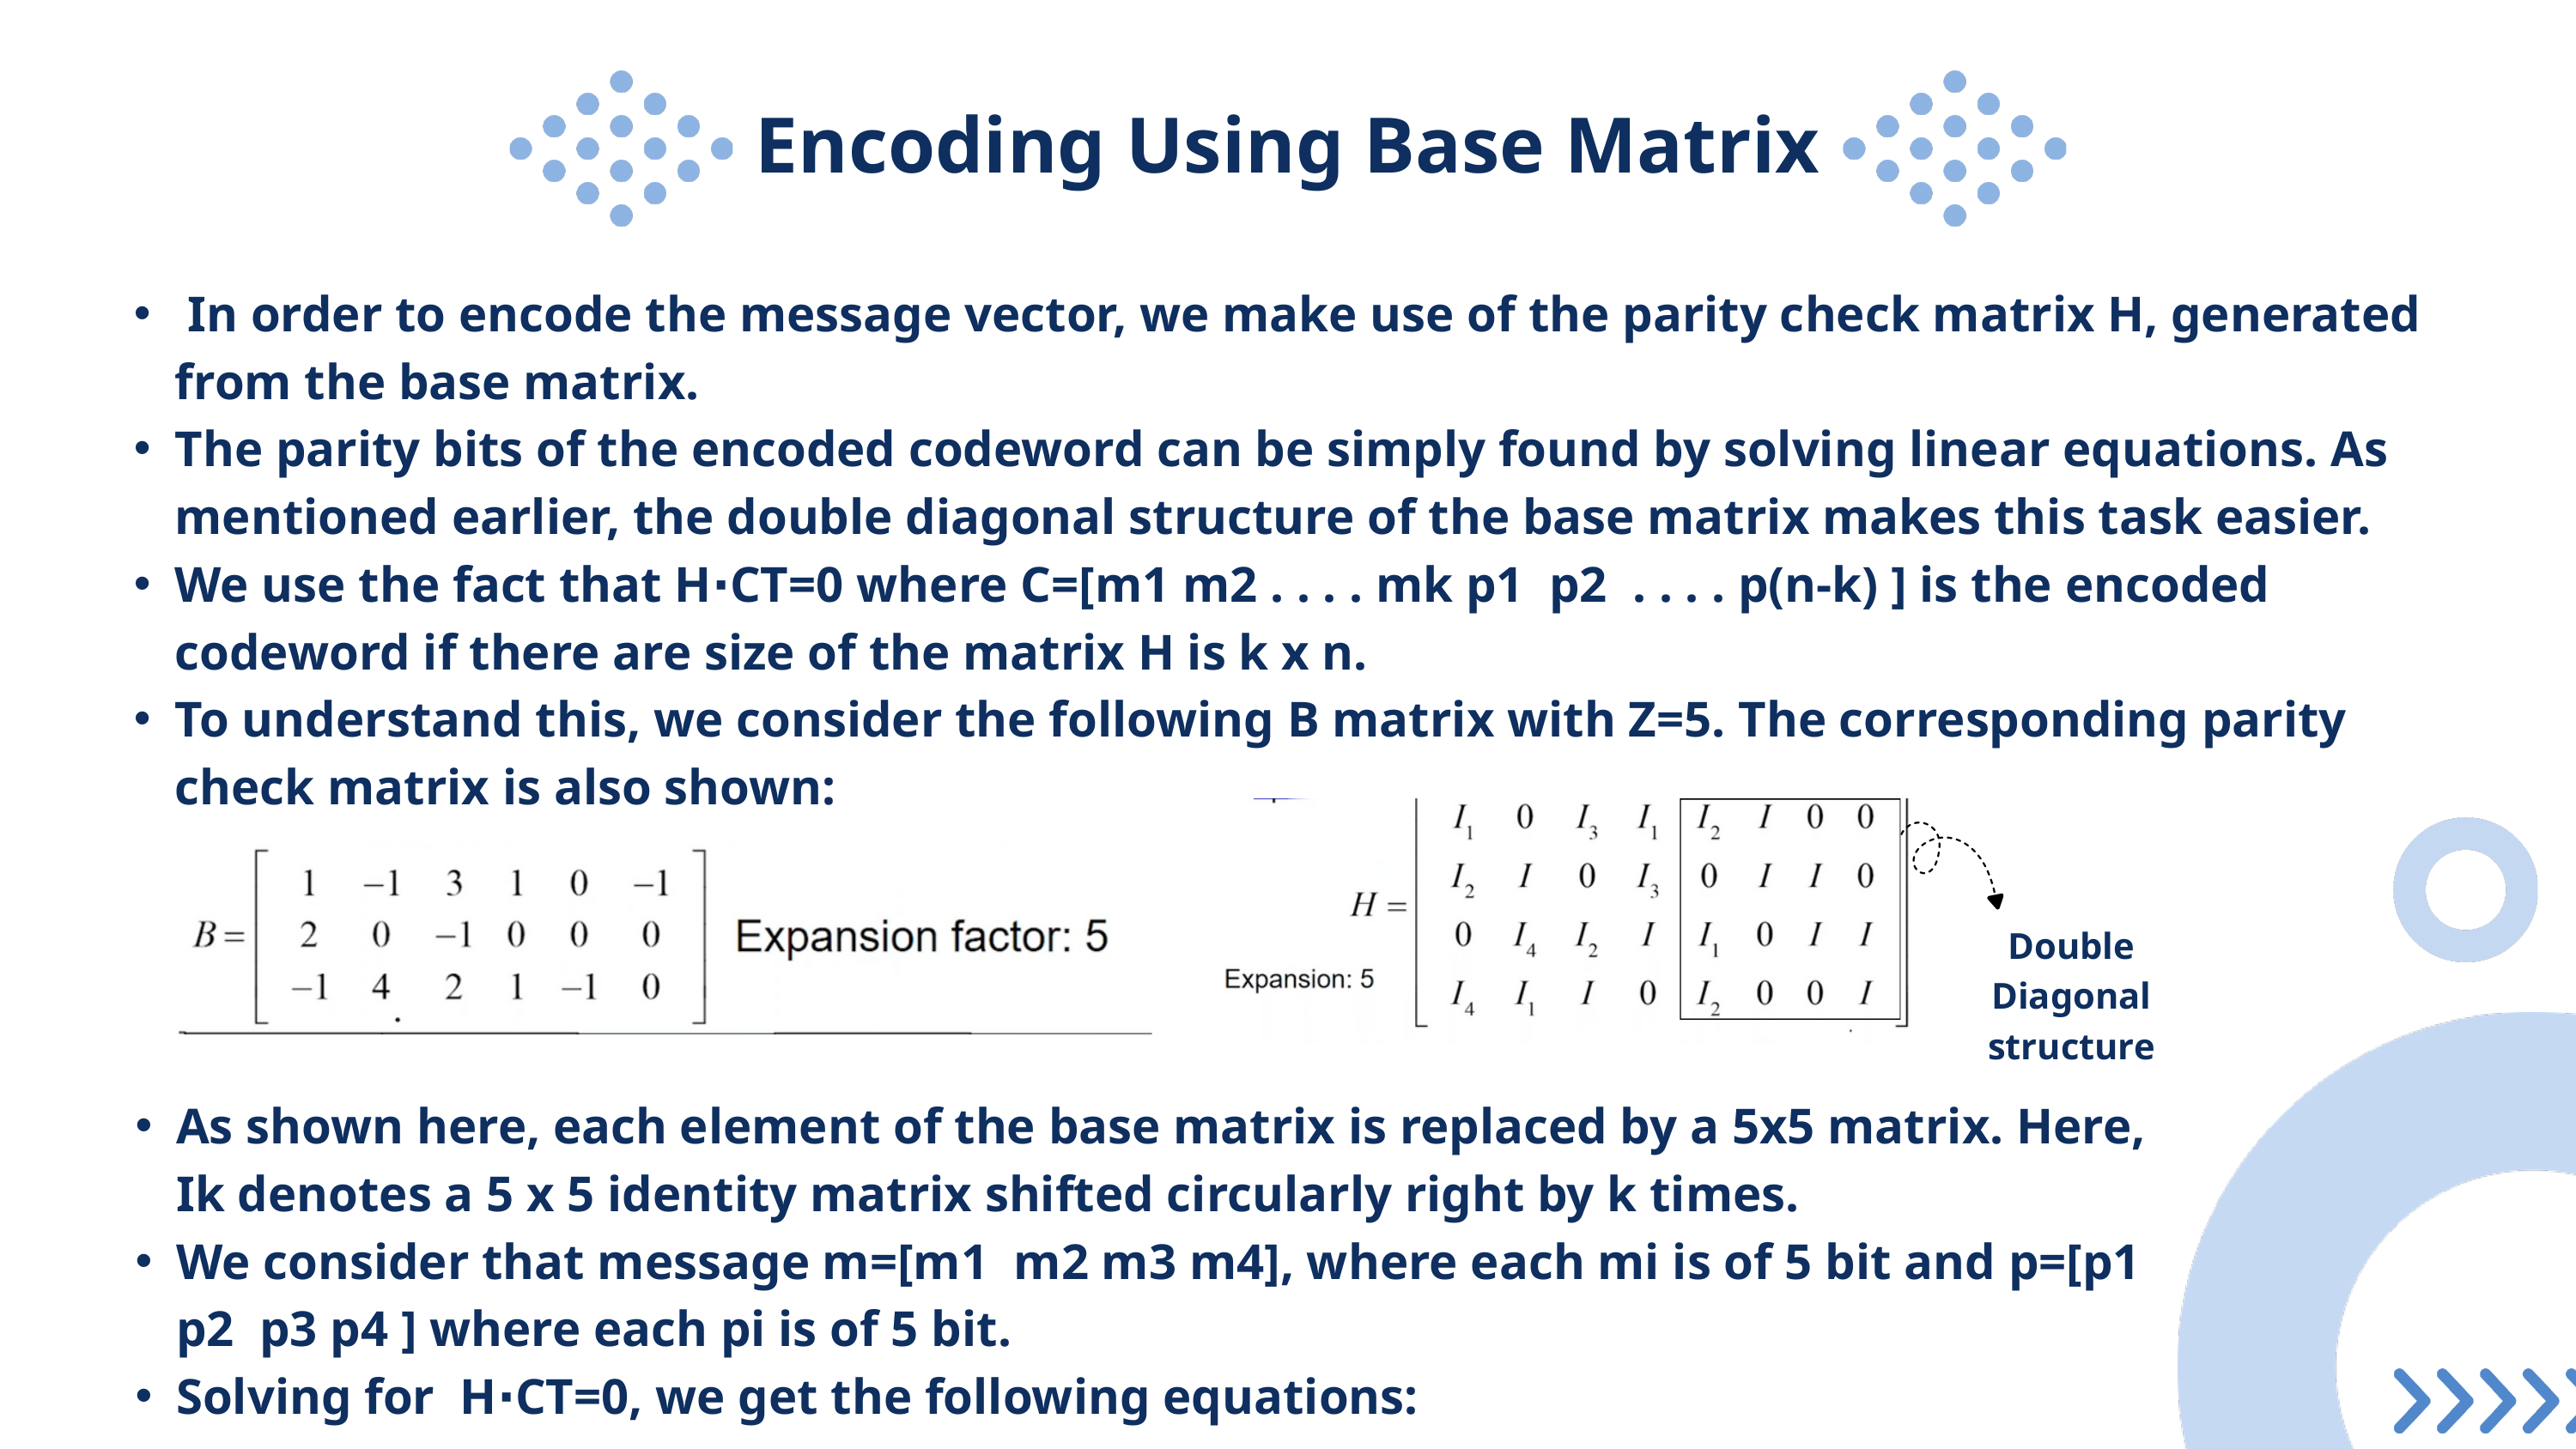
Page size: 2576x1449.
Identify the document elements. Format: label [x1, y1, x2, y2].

text_box [92, 70, 2576, 1449]
